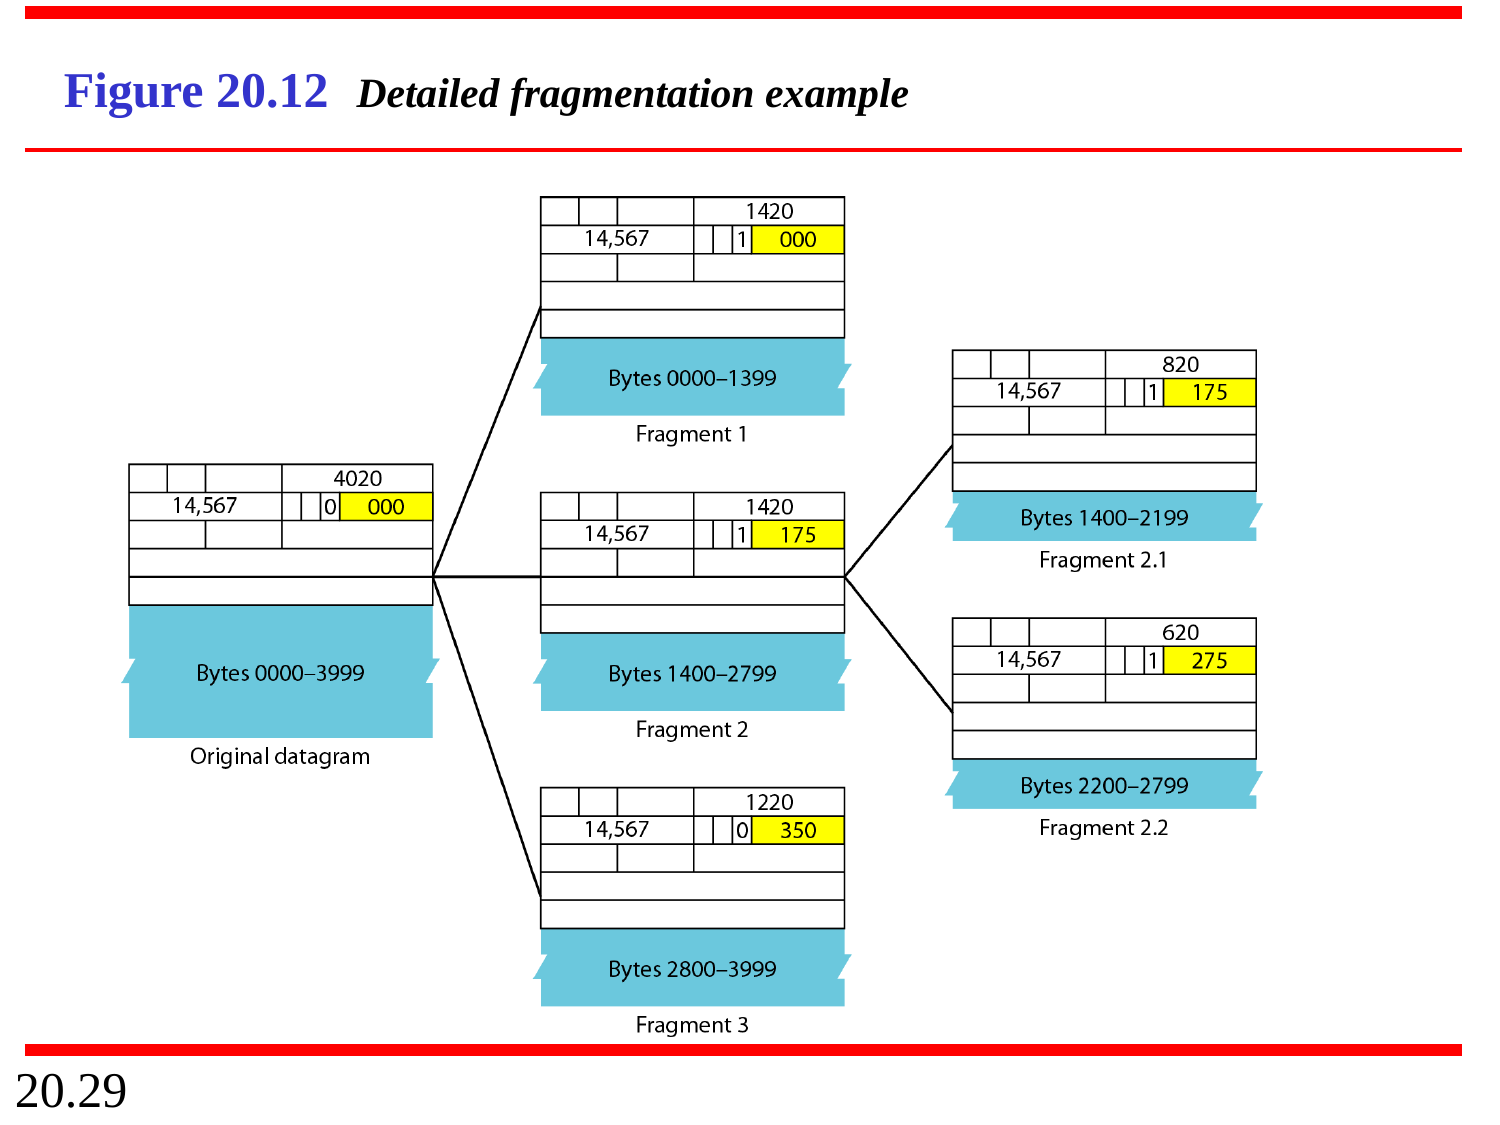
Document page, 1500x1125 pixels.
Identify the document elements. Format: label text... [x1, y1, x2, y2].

title Figure 20.12 Detailed fragmentation example [61, 55, 911, 246]
slide_number 20.29 [12, 1060, 134, 1125]
picture [121, 196, 1263, 1037]
